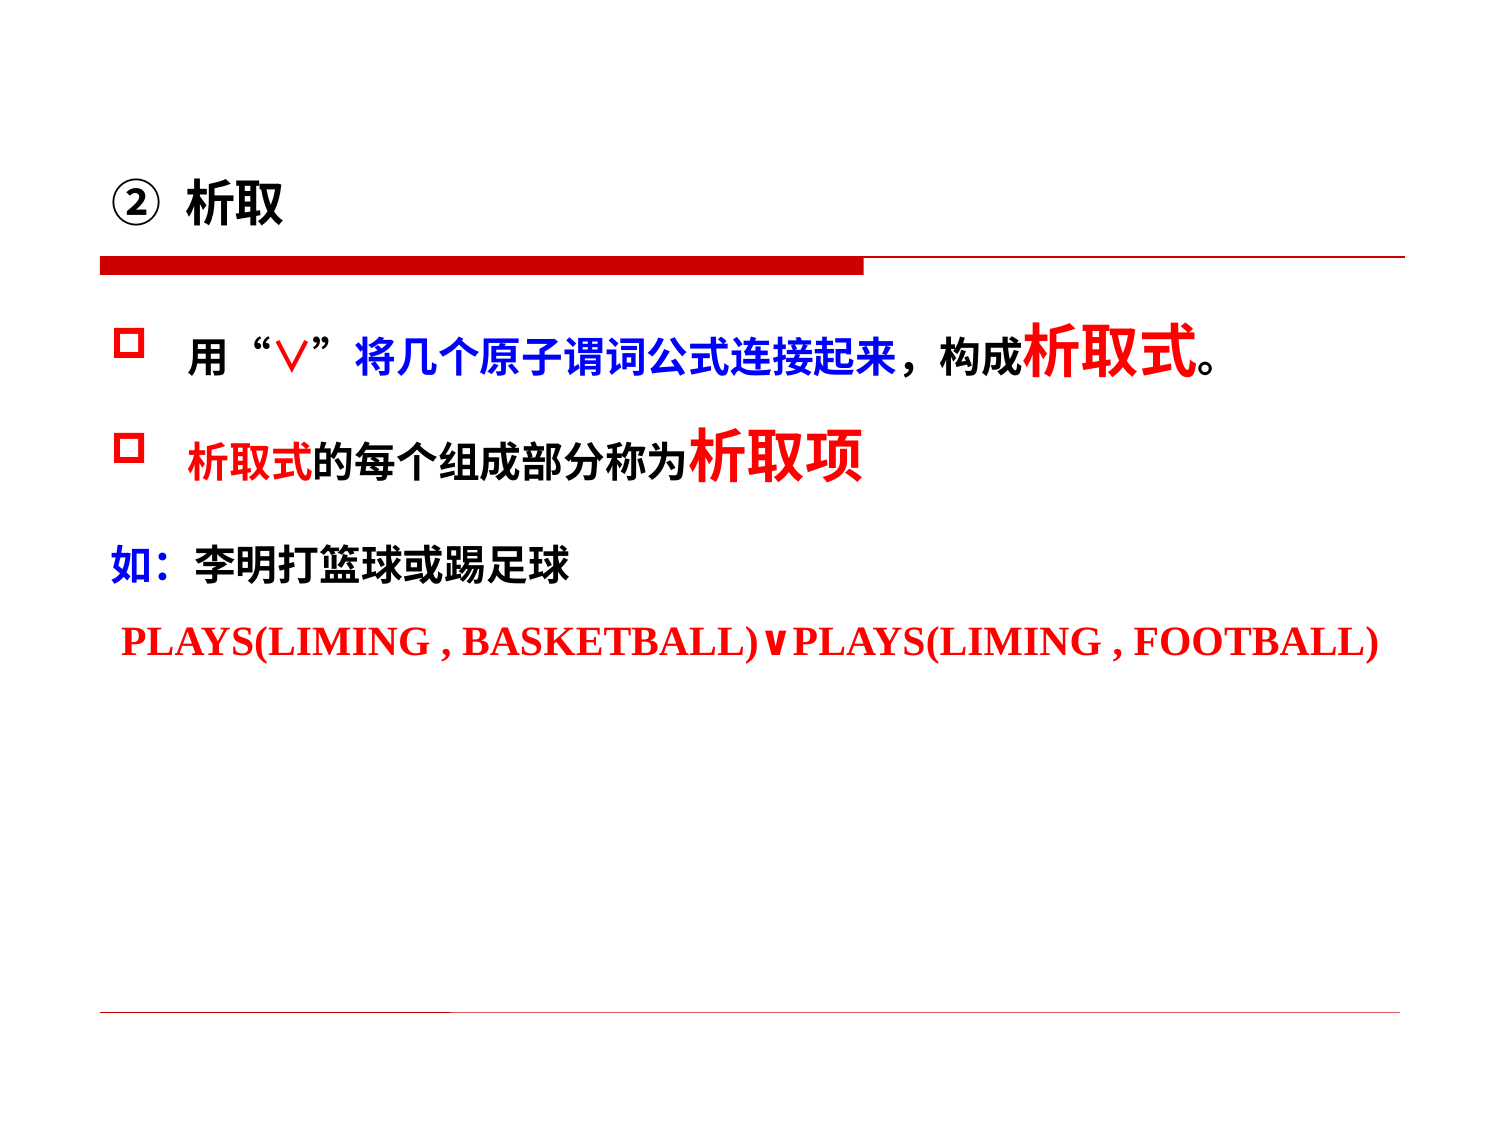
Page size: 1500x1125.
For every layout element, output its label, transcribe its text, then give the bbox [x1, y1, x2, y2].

list 用“∨”将几个原子谓词公式连接起来，构成析取式。 析取式的每个组成部分称为析取项 如：李明打篮球或踢足球 PLAYS(LIMING , BASKETBALL)∨PLAYS(LIMING , FOOTBALL) [110, 278, 1424, 917]
text_box ② 析取 [111, 171, 325, 232]
